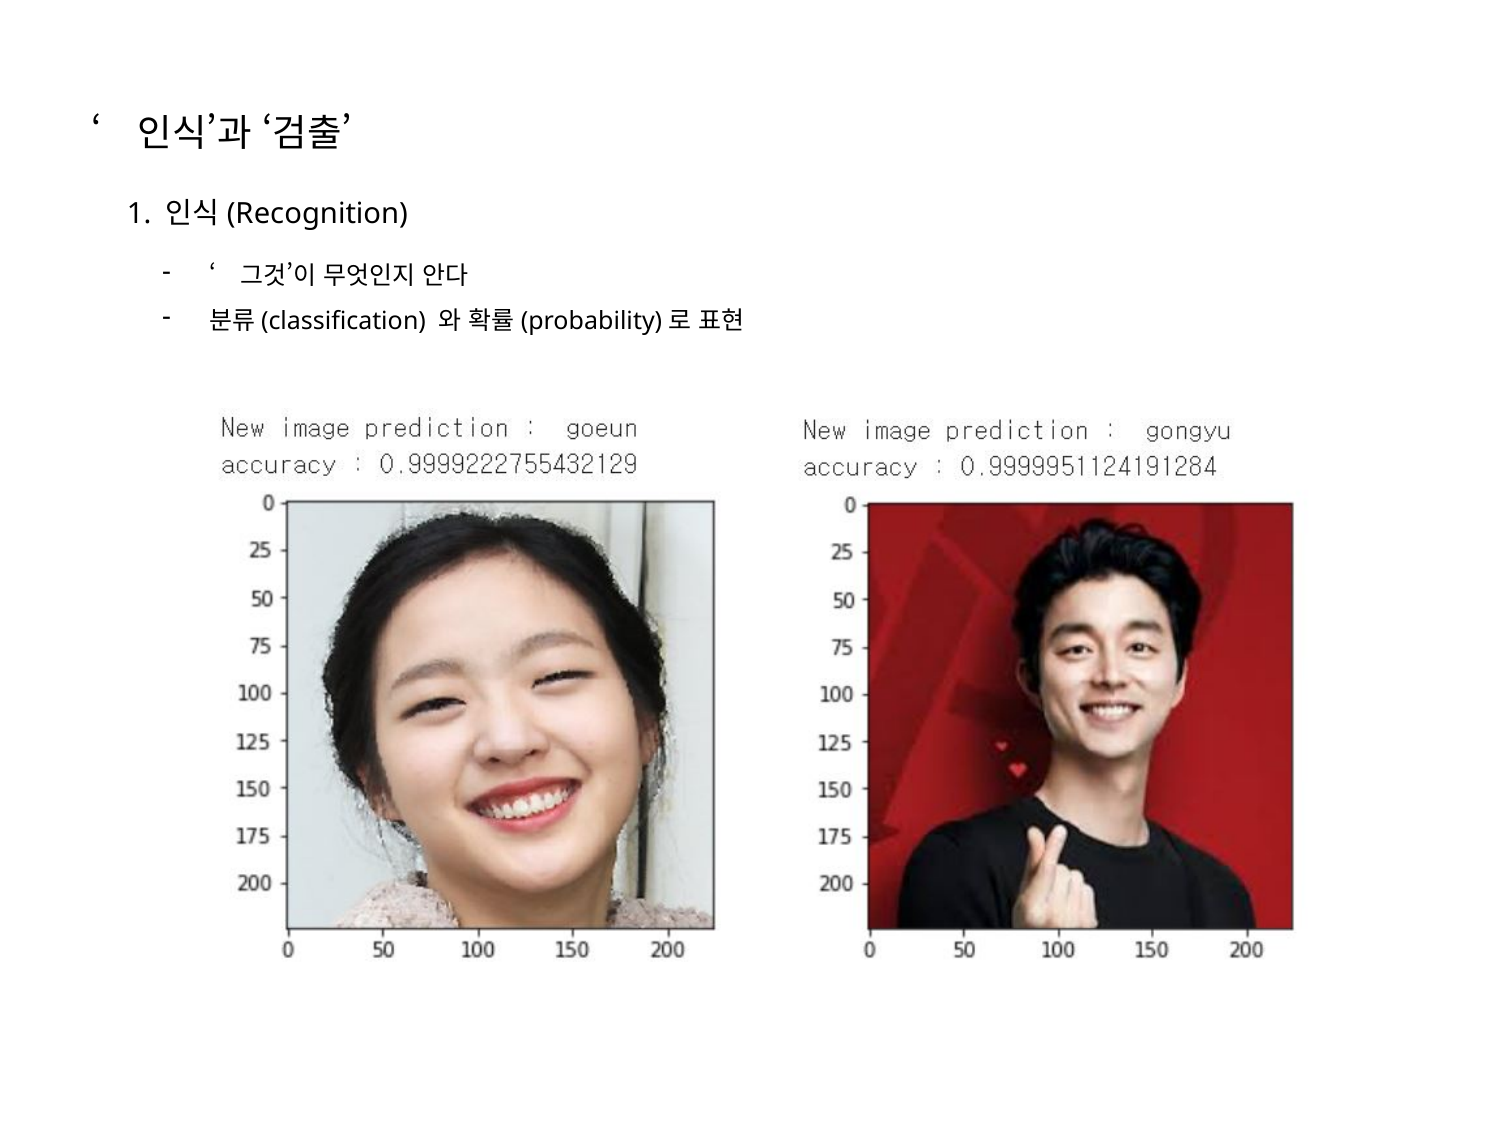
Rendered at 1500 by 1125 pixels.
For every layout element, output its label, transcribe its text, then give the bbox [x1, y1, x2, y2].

picture [787, 408, 1321, 975]
text_box ‘그것’이 무엇인지 안다 분류(classification) 와 확률(probability)로 표현 [147, 237, 1034, 342]
text_box 1. 인식(Recognition) [112, 187, 432, 237]
picture [198, 408, 743, 975]
text_box ‘인식’과 ‘검출’ [76, 101, 739, 162]
